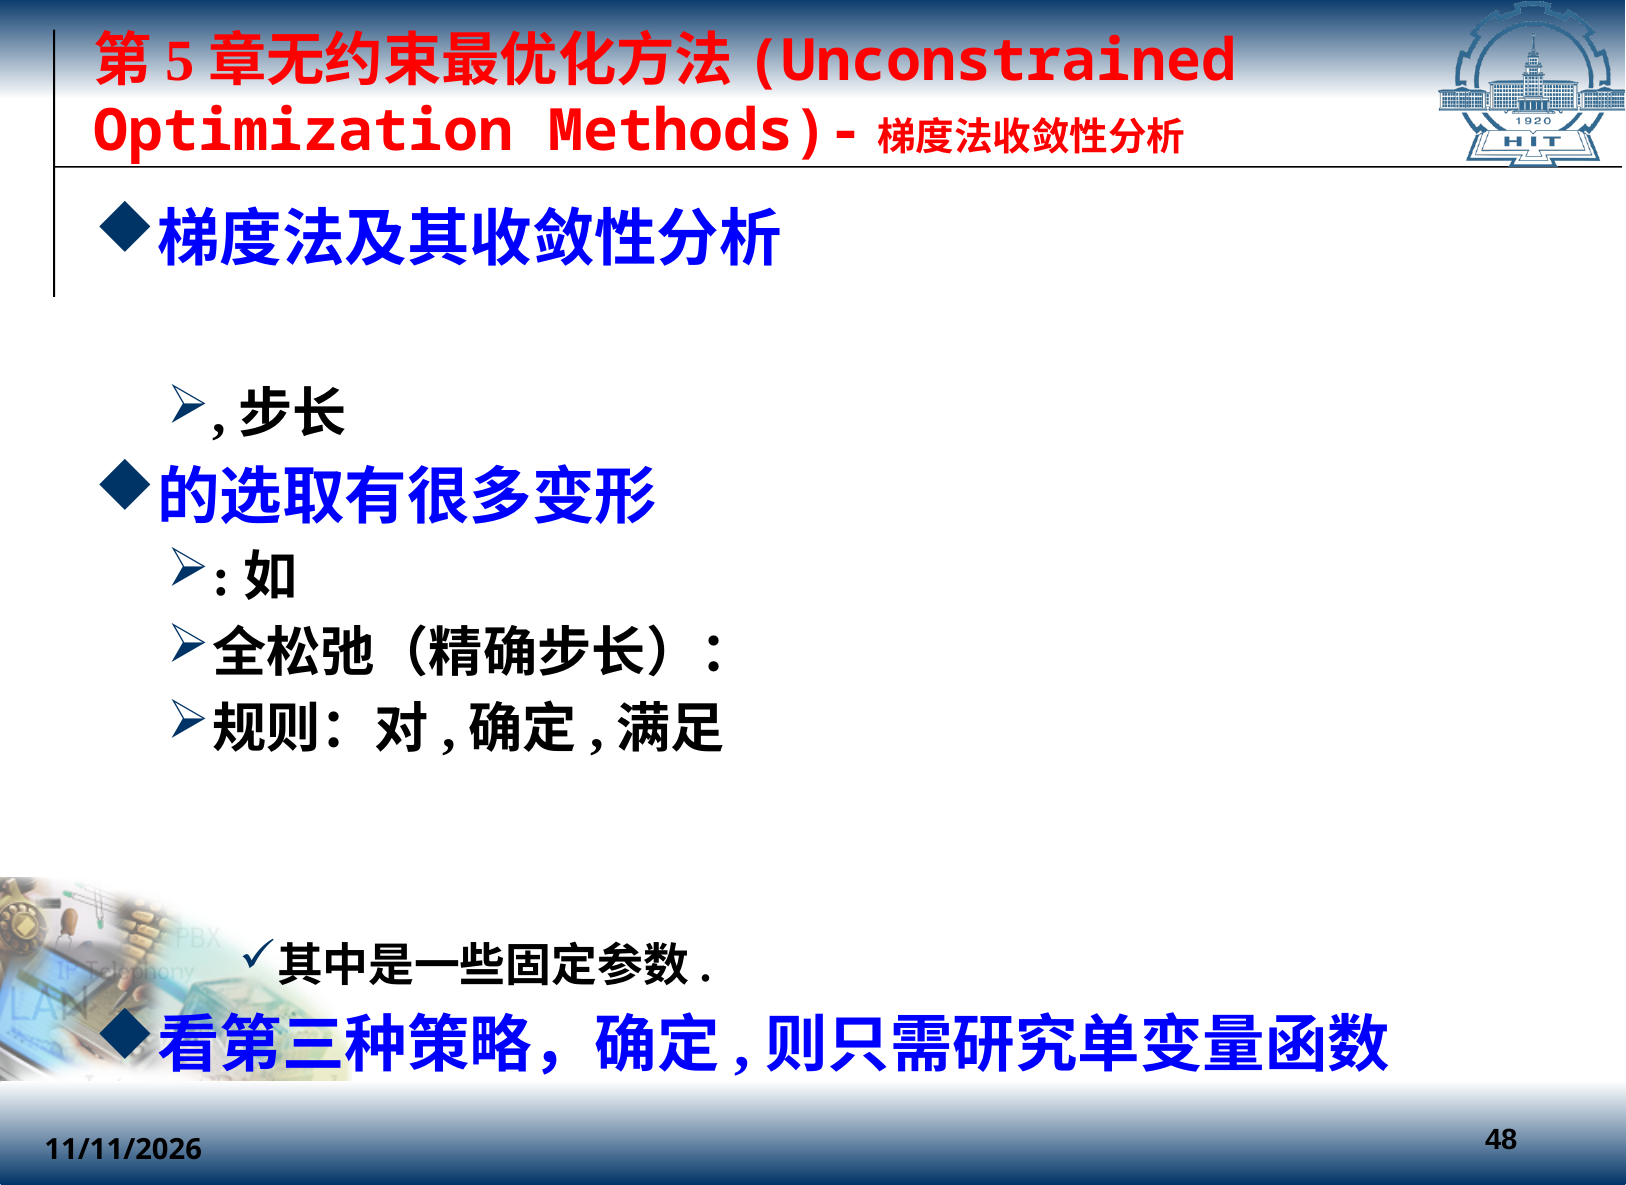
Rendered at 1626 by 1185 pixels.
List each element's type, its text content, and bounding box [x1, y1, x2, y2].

picture [0, 877, 352, 1120]
picture [1438, 1, 1626, 167]
title 第5章无约束最优化方法(Unconstrained Optimization Methods)-梯度法收敛性分析 [78, 29, 1498, 155]
picture [332, 955, 342, 965]
picture [348, 955, 352, 965]
